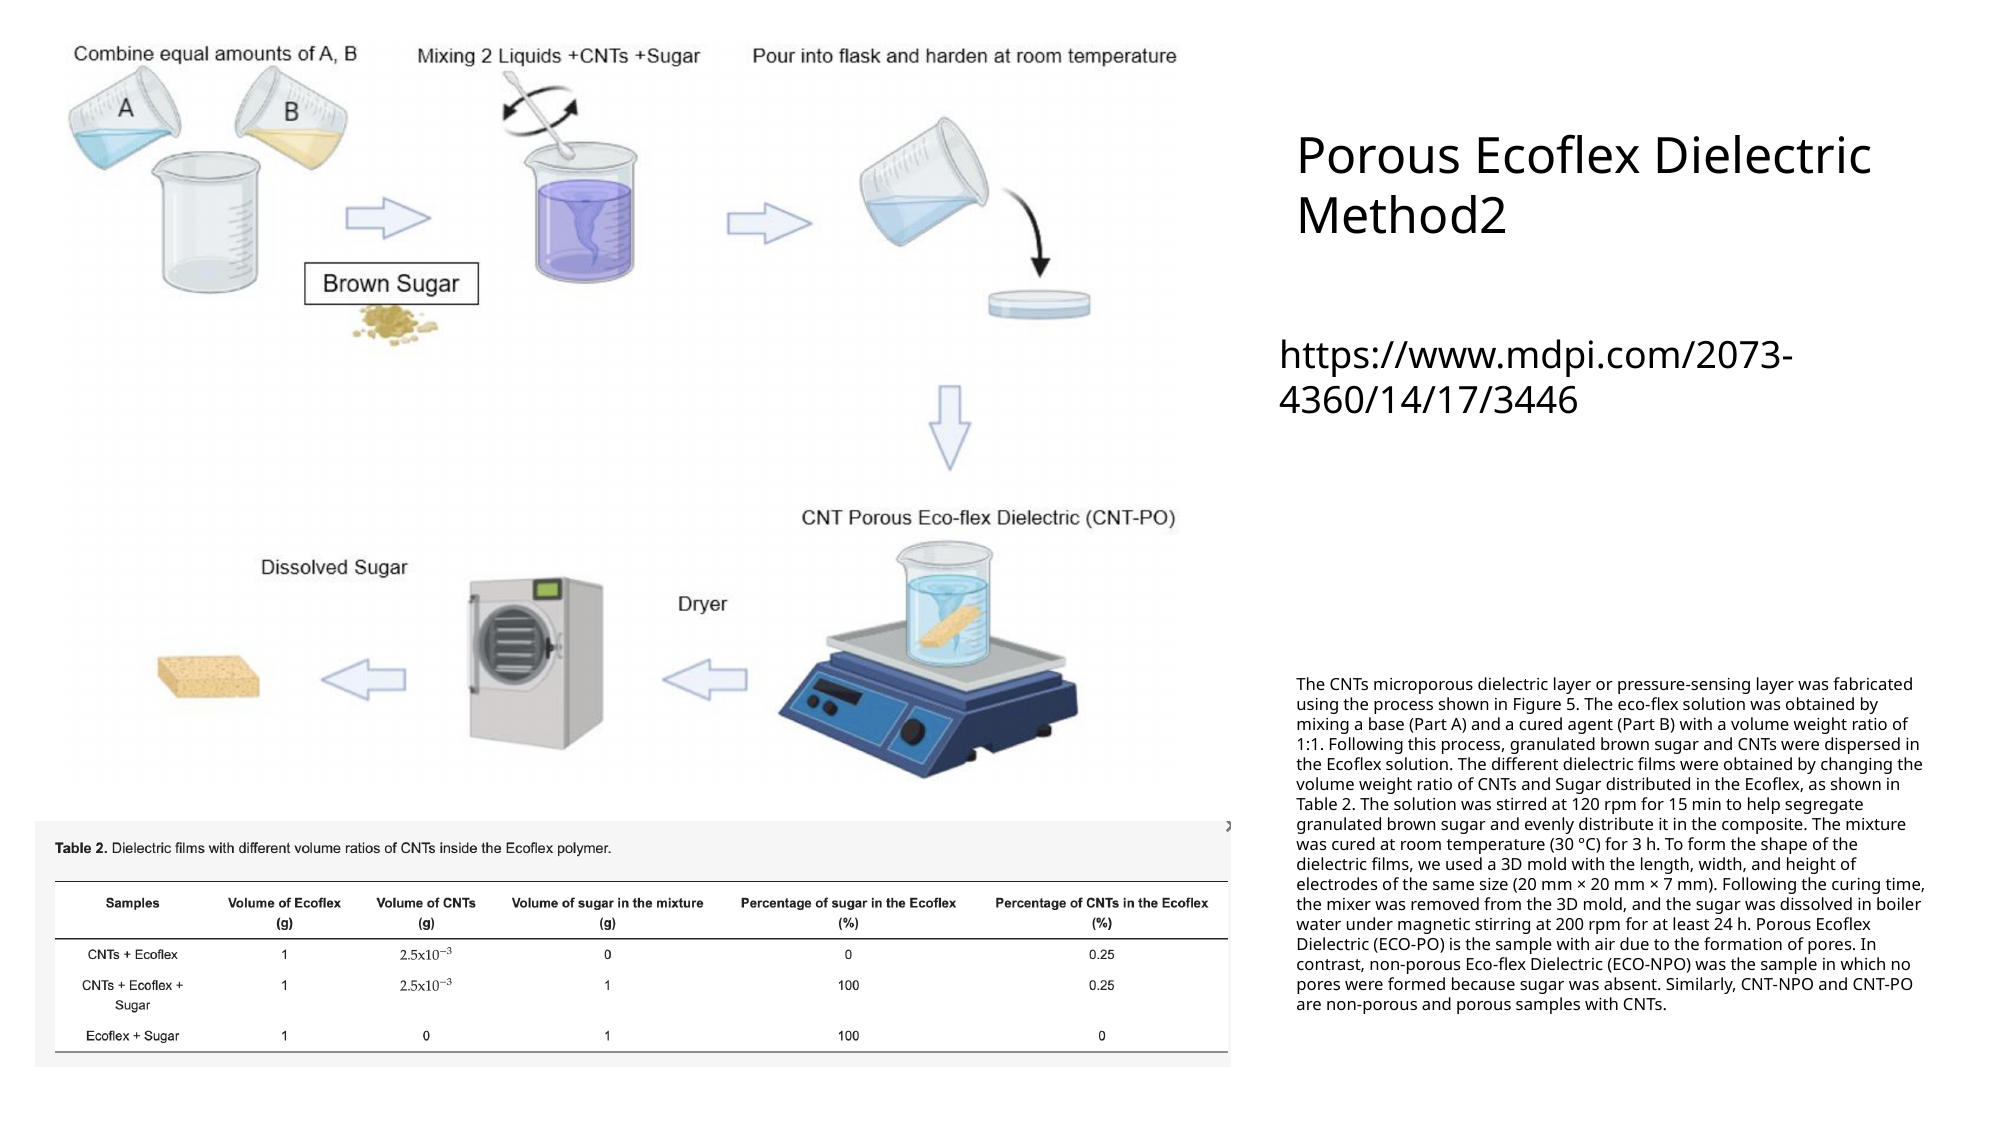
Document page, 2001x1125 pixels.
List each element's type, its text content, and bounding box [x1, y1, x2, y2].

text_box https://www.mdpi.com/2073-4360/14/17/3446 [1264, 323, 1931, 428]
text_box Porous Ecoflex Dielectric Method2 [1281, 116, 1949, 252]
picture [34, 821, 1232, 1068]
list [62, 38, 1180, 785]
text_box The CNTs microporous dielectric layer or pressure-sensing layer was fabricated using the process shown in Figure 5. The eco-flex solution was obtained by mixing a base (Part A) and a cured agent (Part B) with a volume weight ratio of 1:1. Following this process, granulated brown sugar and CNTs were dispersed in the Ecoflex solution. The different dielectric films were obtained by changing the volume weight ratio of CNTs and Sugar distributed in the Ecoflex, as shown in Table 2. The solution was stirred at 120 rpm for 15 min to help segregate granulated brown sugar and evenly distribute it in the composite. The mixture was cured at room temperature (30 °C) for 3 h. To form the shape of the dielectric films, we used a 3D mold with the length, width, and height of electrodes of the same size (20 mm × 20 mm × 7 mm). Following the curing time, the mixer was removed from the 3D mold, and the sugar was dissolved in boiler water under magnetic stirring at 200 rpm for at least 24 h. Porous Ecoflex Dielectric (ECO-PO) is the sample with air due to the formation of pores. In contrast, non-porous Eco-flex Dielectric (ECO-NPO) was the sample in which no pores were formed because sugar was absent. Similarly, CNT-NPO and CNT-PO are non-porous and porous samples with CNTs. [1281, 666, 1949, 1021]
